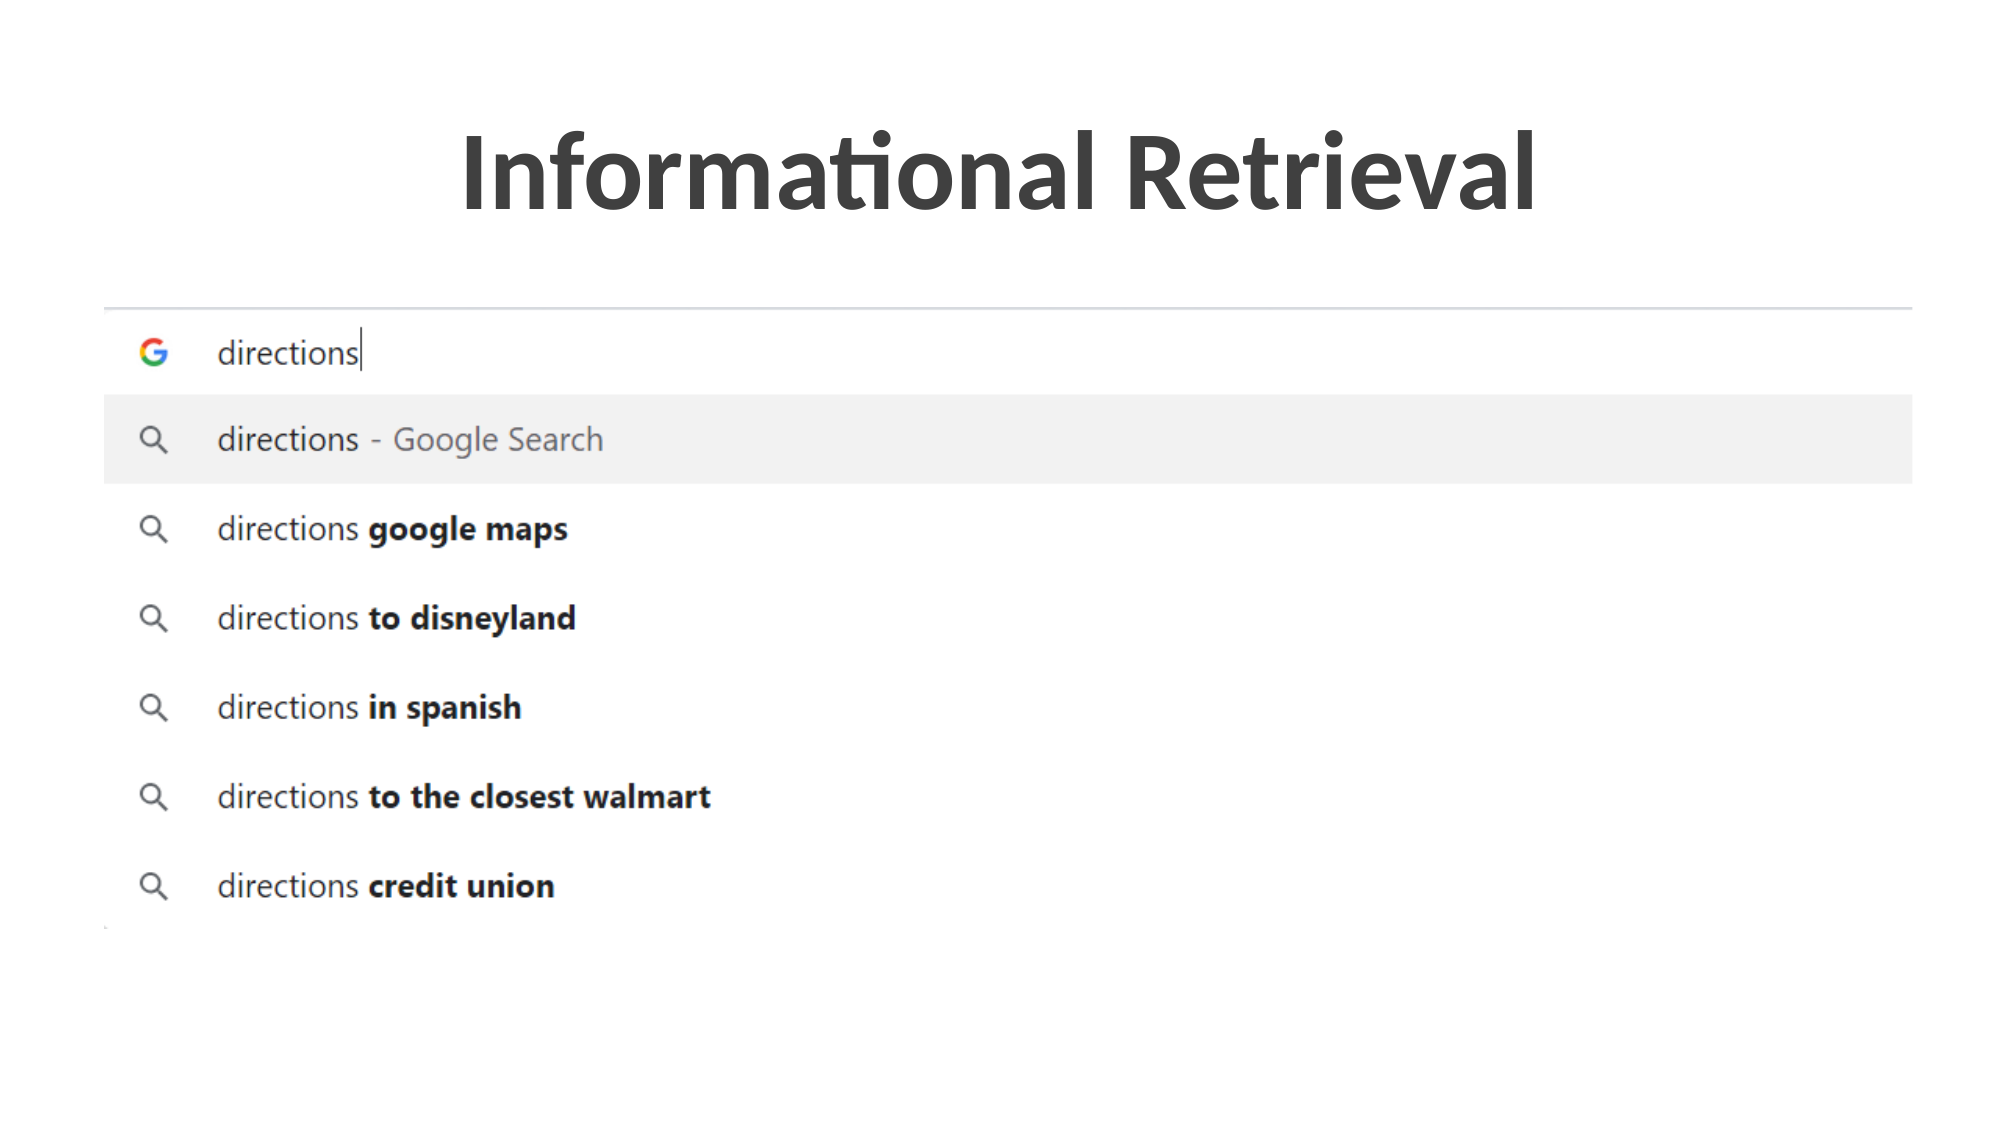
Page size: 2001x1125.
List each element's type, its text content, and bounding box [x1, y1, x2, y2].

picture [104, 307, 1913, 929]
text_box Informational Retrieval [266, 68, 1734, 260]
